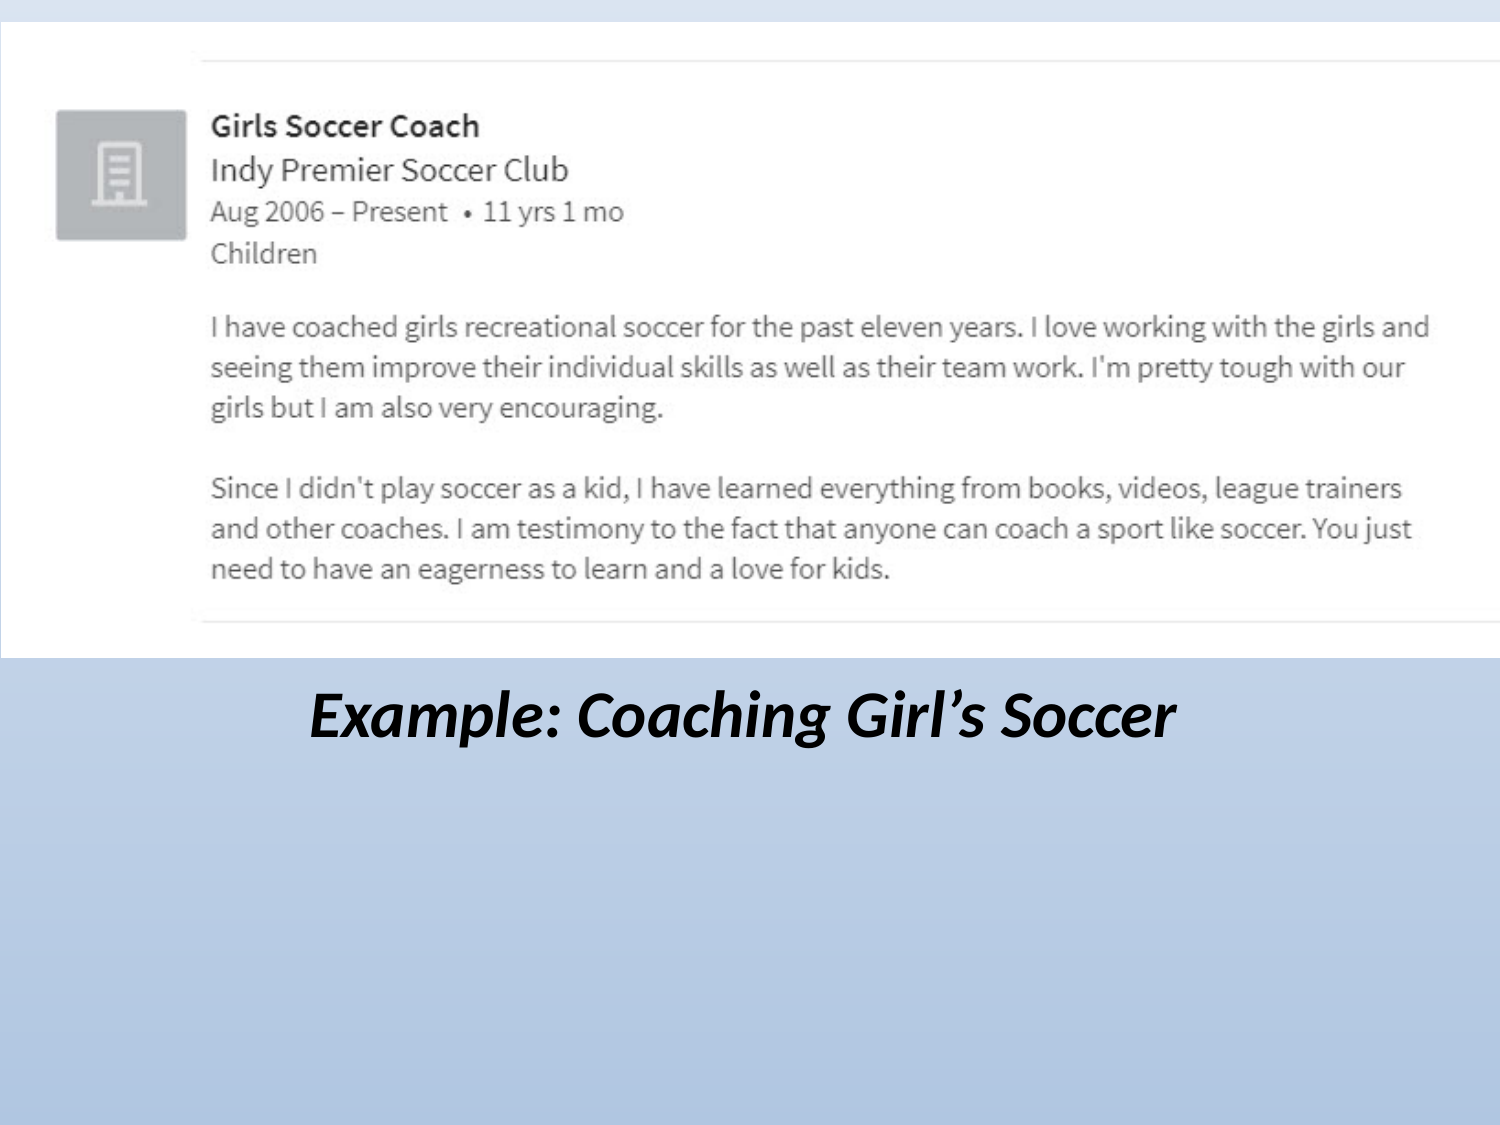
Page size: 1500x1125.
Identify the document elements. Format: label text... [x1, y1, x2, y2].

text_box Example: Coaching Girl’s Soccer [224, 667, 1263, 759]
picture [0, 21, 1500, 659]
